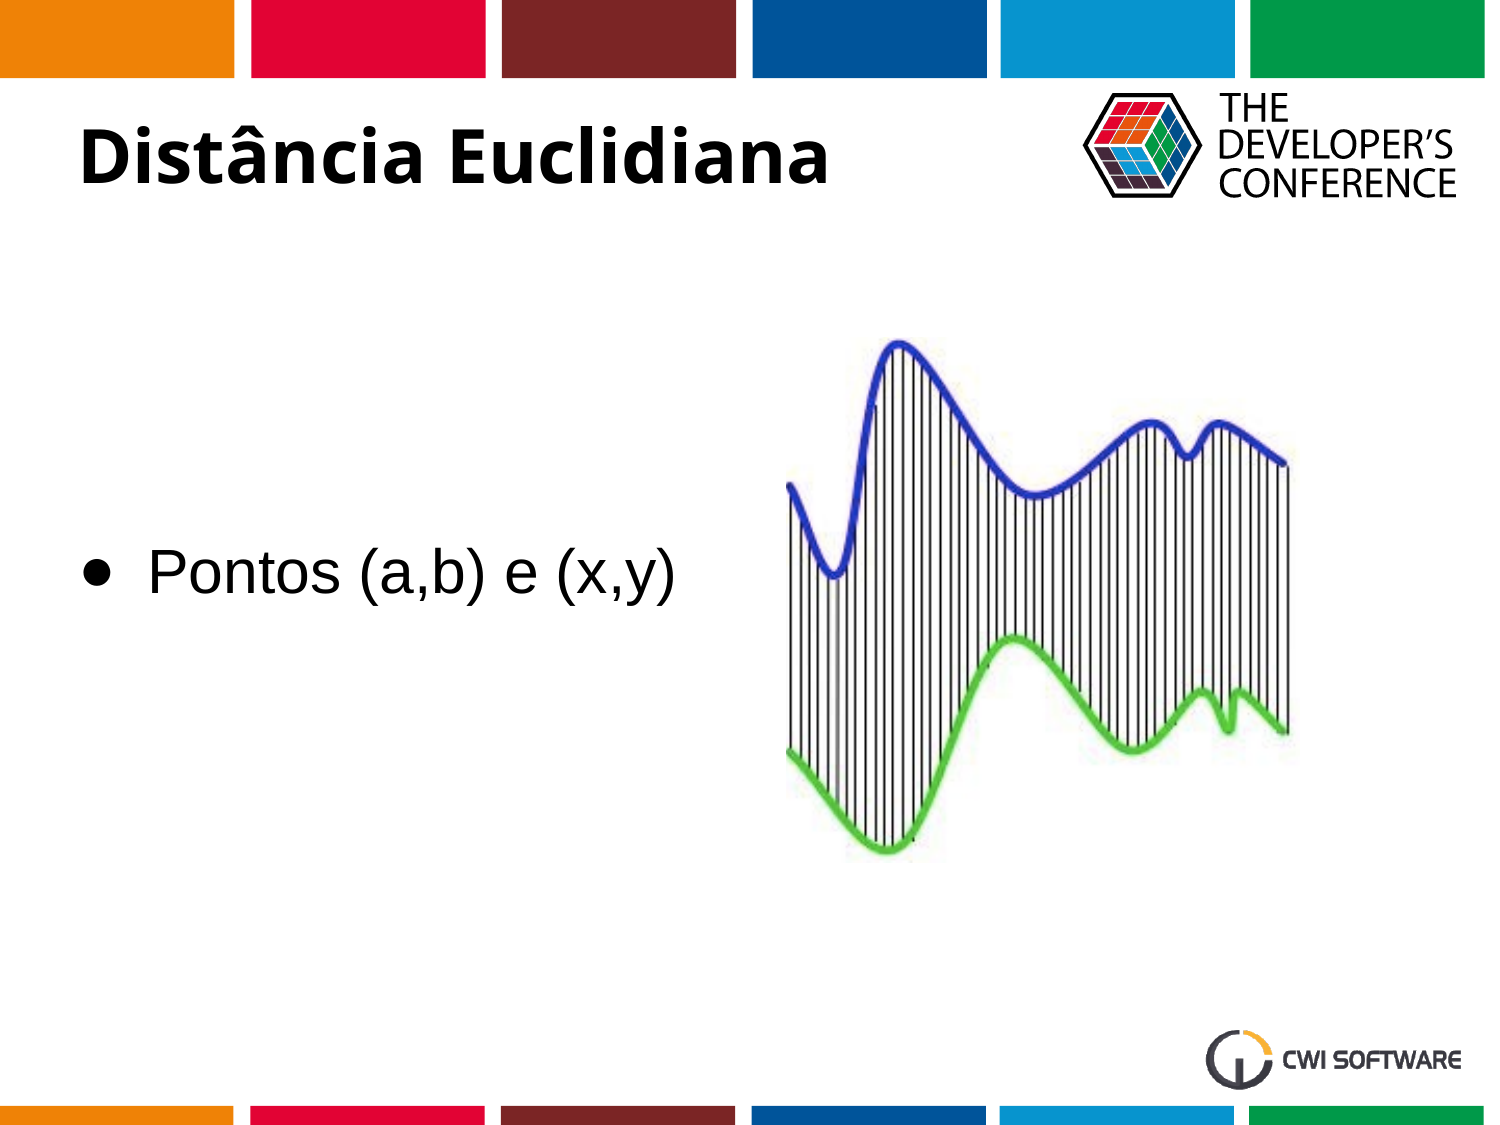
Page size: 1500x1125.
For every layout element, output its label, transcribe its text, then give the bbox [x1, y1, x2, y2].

text_box Distância Euclidiana [62, 90, 992, 218]
picture [1181, 1000, 1500, 1109]
picture [1065, 75, 1472, 214]
picture [786, 337, 1300, 863]
text_box Pontos (a,b) e (x,y) [57, 478, 716, 636]
